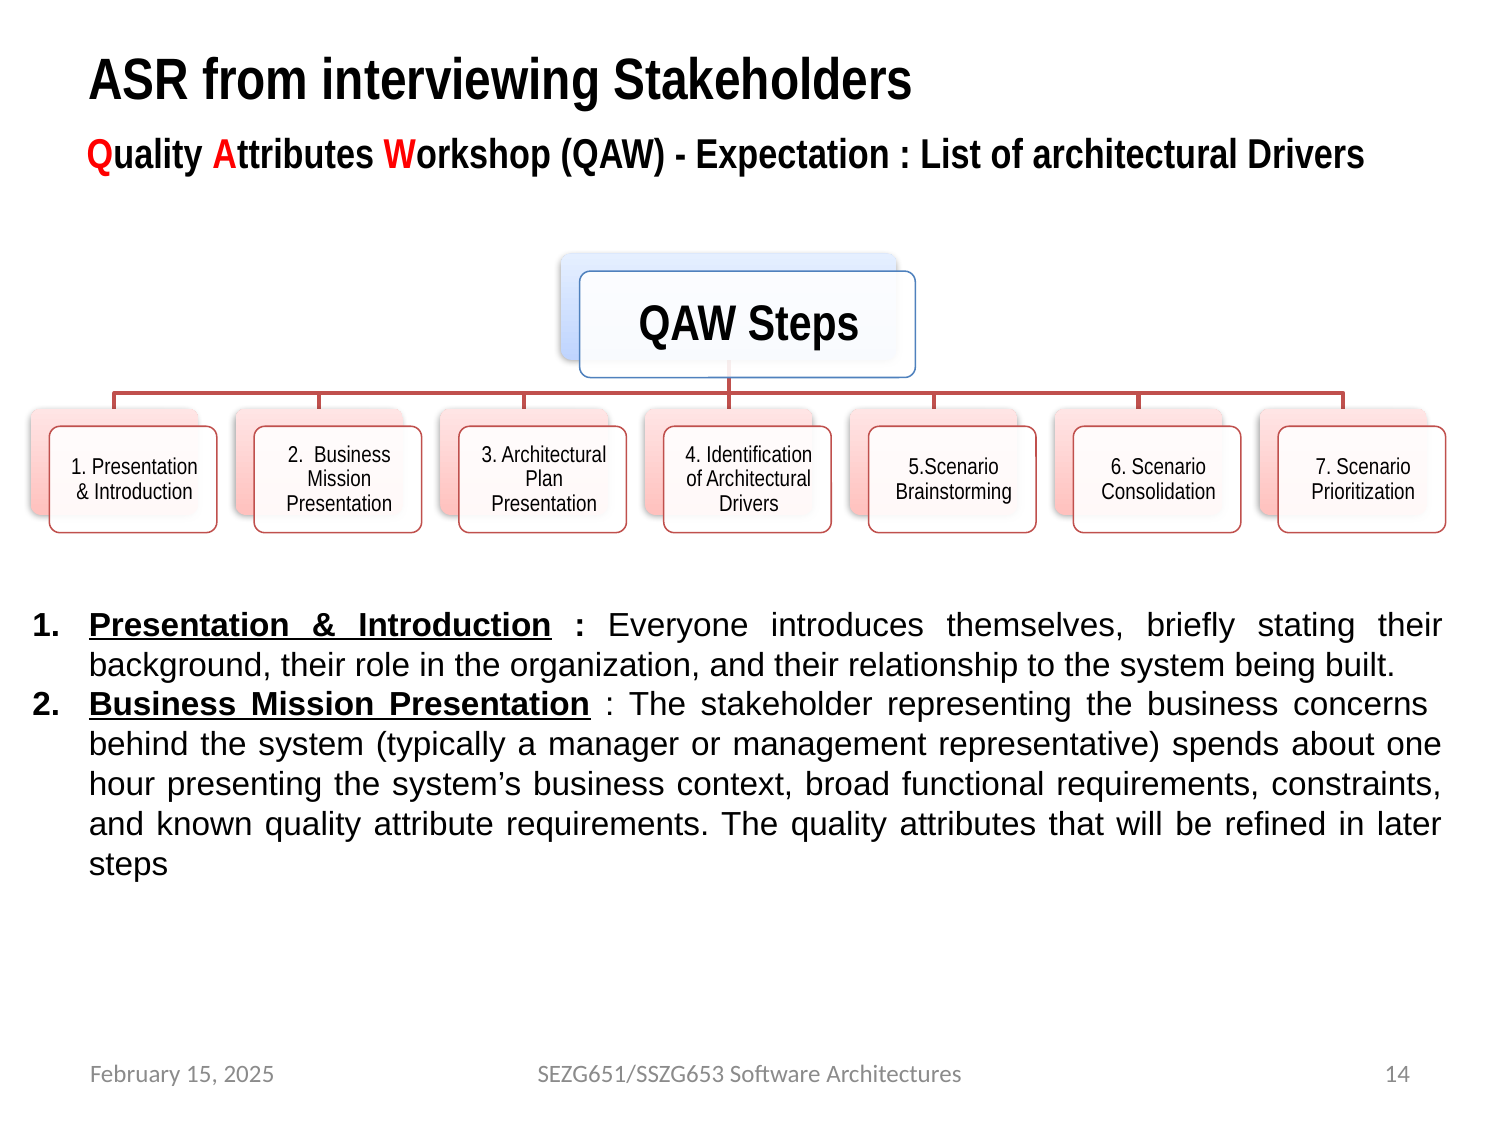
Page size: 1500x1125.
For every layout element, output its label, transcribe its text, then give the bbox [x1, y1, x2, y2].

text_box Presentation & Introduction : Everyone introduces themselves, briefly stating their background, their role in the organization, and their relationship to the system being built. Business Mission Presentation : The stakeholder representing the business concerns behind the system (typically a manager or management representative) spends about one hour presenting the system’s business context, broad functional requirements, constraints, and known quality attribute requirements. The quality attributes that will be refined in later steps [16, 593, 1461, 892]
slide_number 14 [1074, 1042, 1425, 1103]
text_box [16, 190, 1484, 608]
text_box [29, 215, 1448, 571]
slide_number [75, 1042, 425, 1103]
text_box Quality Attributes Workshop (QAW) - Expectation : List of architectural Drivers [64, 119, 1388, 184]
title ASR from interviewing Stakeholders [32, 16, 970, 136]
footer SEZG651/SSZG653 Software Architectures [512, 1042, 988, 1103]
